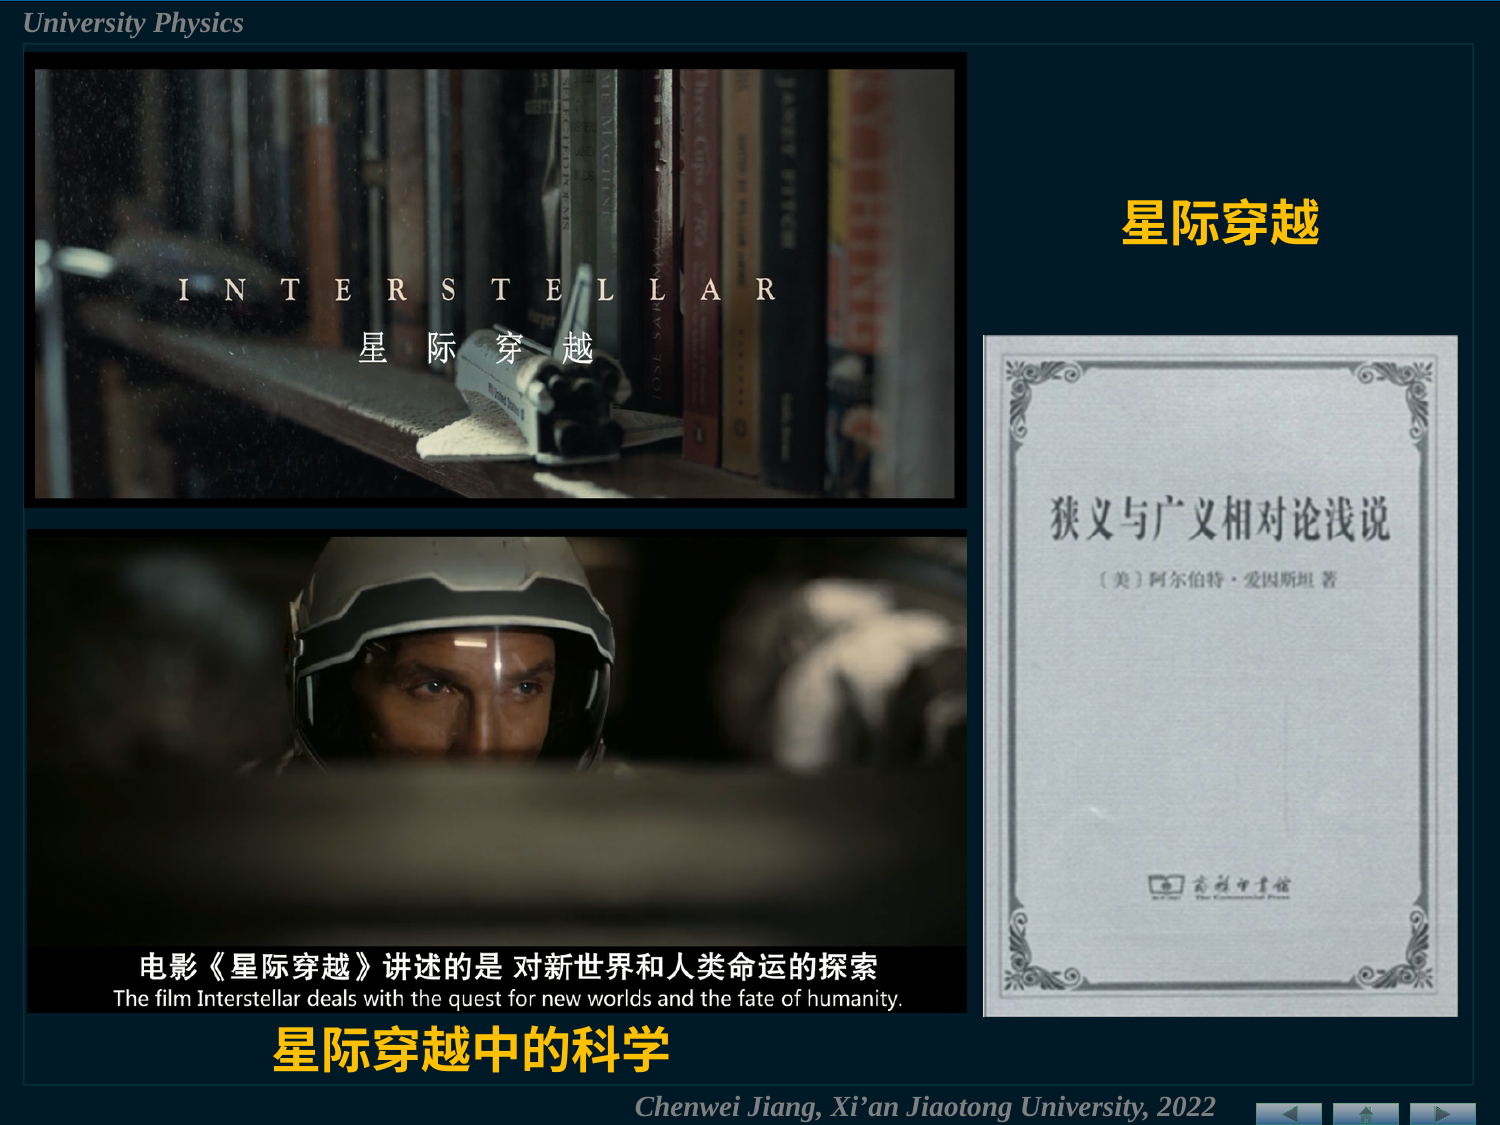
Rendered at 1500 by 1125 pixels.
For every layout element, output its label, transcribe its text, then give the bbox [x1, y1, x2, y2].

text_box 星际穿越中的科学 [257, 1022, 687, 1087]
text_box 星际穿越 [1105, 184, 1336, 260]
picture [26, 529, 967, 1013]
picture [983, 335, 1458, 1017]
picture [23, 52, 967, 508]
